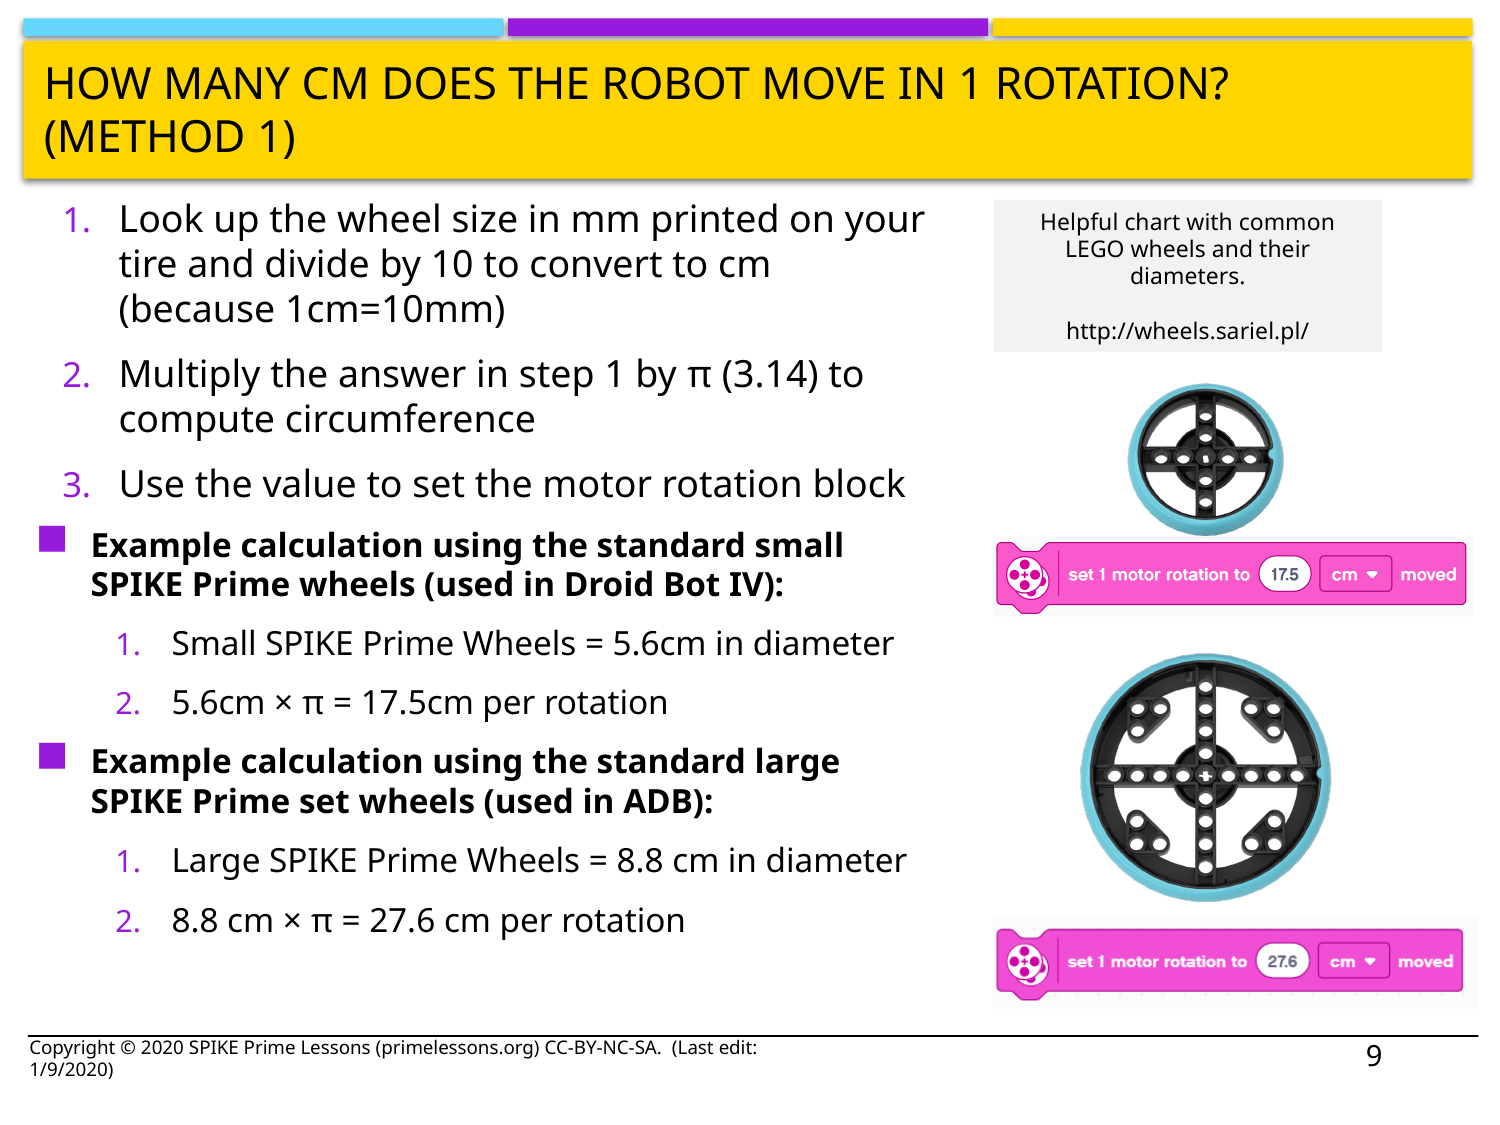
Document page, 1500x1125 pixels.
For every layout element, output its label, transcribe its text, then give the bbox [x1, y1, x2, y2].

title How Many CM Does The Robot Move in 1 Rotation? (Method 1) [28, 48, 1464, 172]
picture [993, 635, 1478, 1010]
slide_number 9 [1351, 1030, 1478, 1091]
text_box Helpful chart with common LEGO wheels and their diameters. http://wheels.sariel.pl/ [993, 199, 1382, 352]
footer Copyright © 2020 SPIKE Prime Lessons (primelessons.org) CC-BY-NC-SA. (Last edit: 1/9/2020) [14, 1027, 814, 1088]
picture [993, 359, 1474, 618]
list Look up the wheel size in mm printed on your tire and divide by 10 to convert to cm (because 1cm=10mm) Multiply the answer in step 1 by π (3.14) to compute circumference Use the value to set the motor rotation block Example calculation using the standard small SPIKE Prime wheels (used in Droid Bot IV): Small SPIKE Prime Wheels = 5.6cm in diameter 5.6cm × π = 17.5cm per rotation Example calculation using the standard large SPIKE Prime set wheels (used in ADB): Large SPIKE Prime Wheels = 8.8 cm in diameter 8.8 cm × π = 27.6 cm per rotation [25, 187, 949, 1021]
